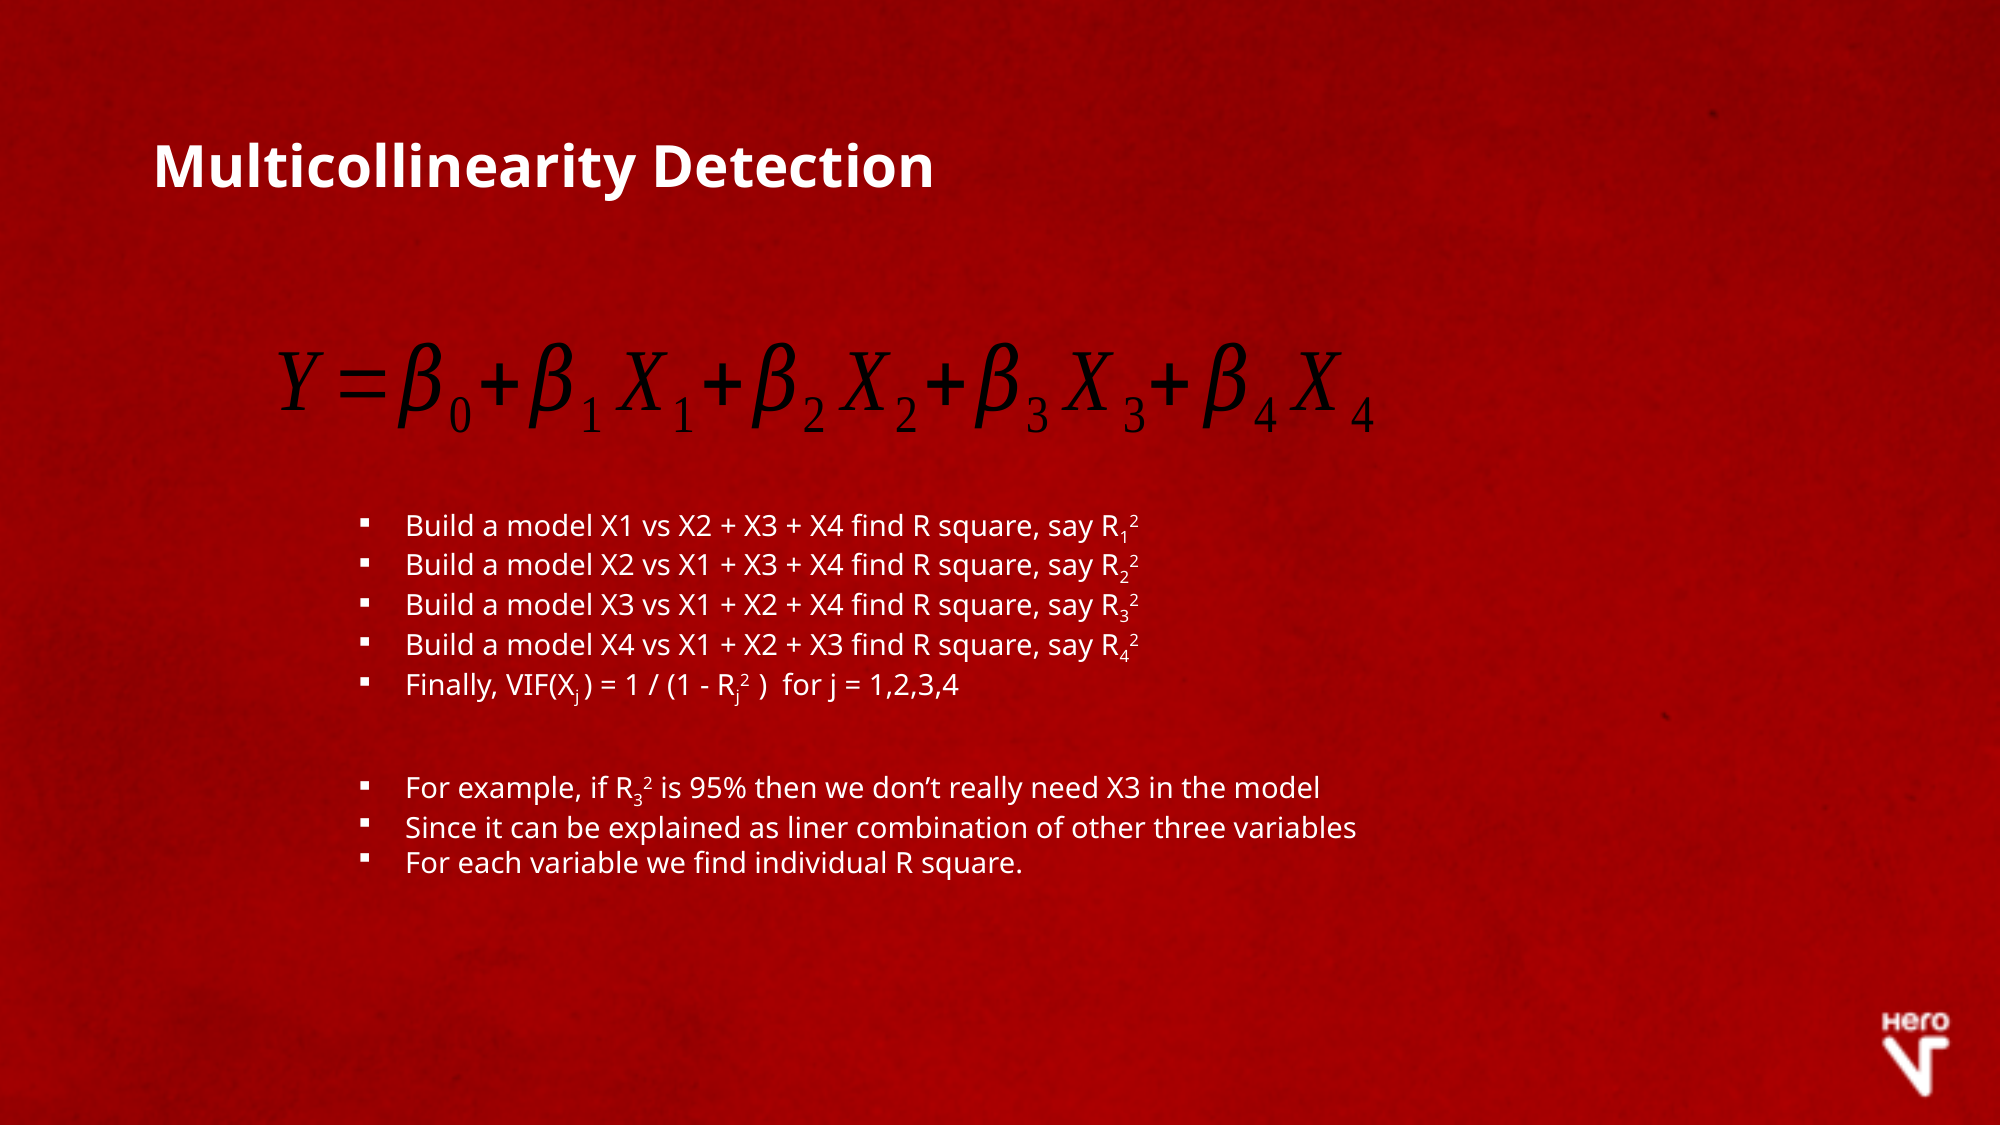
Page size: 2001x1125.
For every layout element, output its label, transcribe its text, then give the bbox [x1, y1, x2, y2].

text_box For example, if R32 is 95% then we don’t really need X3 in the model Since it can be explained as liner combination of other three variables For each variable we find individual R square. [343, 762, 1642, 887]
picture [0, 0, 2000, 1125]
text_box Build a model X1 vs X2 + X3 + X4 find R square, say R12 Build a model X2 vs X1 + X3 + X4 find R square, say R22 Build a model X3 vs X1 + X2 + X4 find R square, say R32 Build a model X4 vs X1 + X2 + X3 find R square, say R42 Finally, VIF(Xj ) = 1 / (1 - Rj2 ) for j = 1,2,3,4 [343, 499, 1604, 713]
title Multicollinearity Detection [137, 59, 1863, 278]
